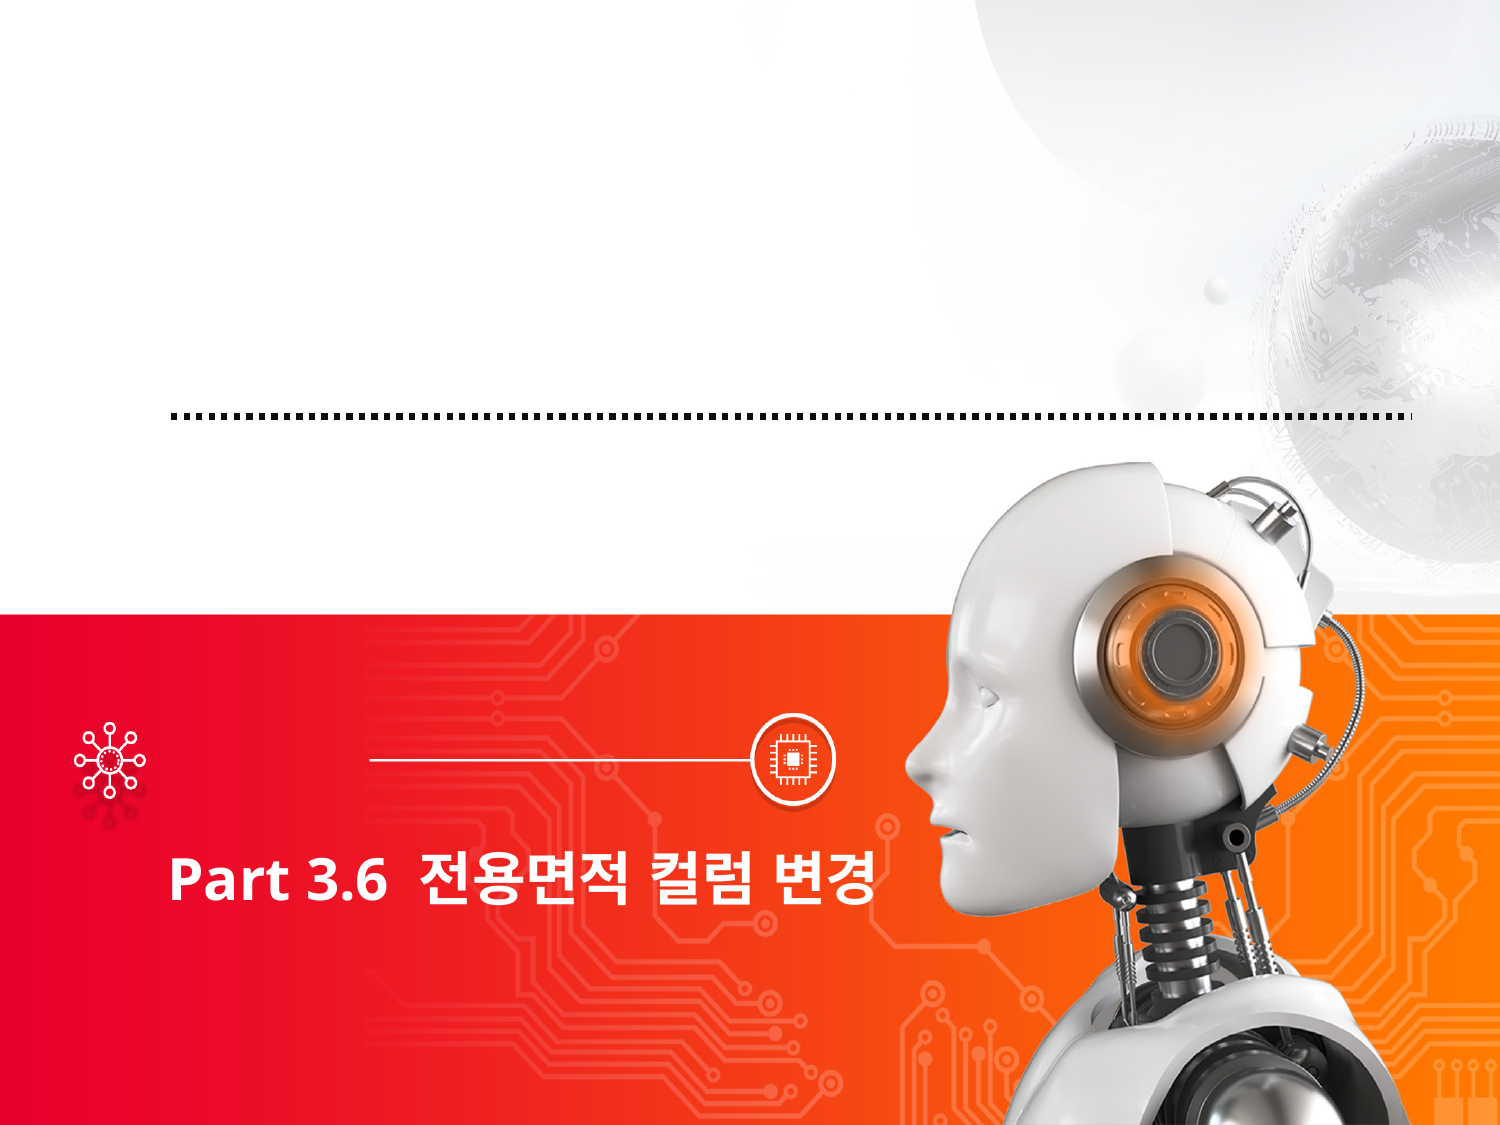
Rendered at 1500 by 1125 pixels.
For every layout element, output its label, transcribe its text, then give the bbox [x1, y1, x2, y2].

text_box Part 3.6 전용면적 컬럼 변경 [152, 834, 894, 919]
picture [0, 0, 1500, 1125]
text_box [135, 310, 1500, 386]
